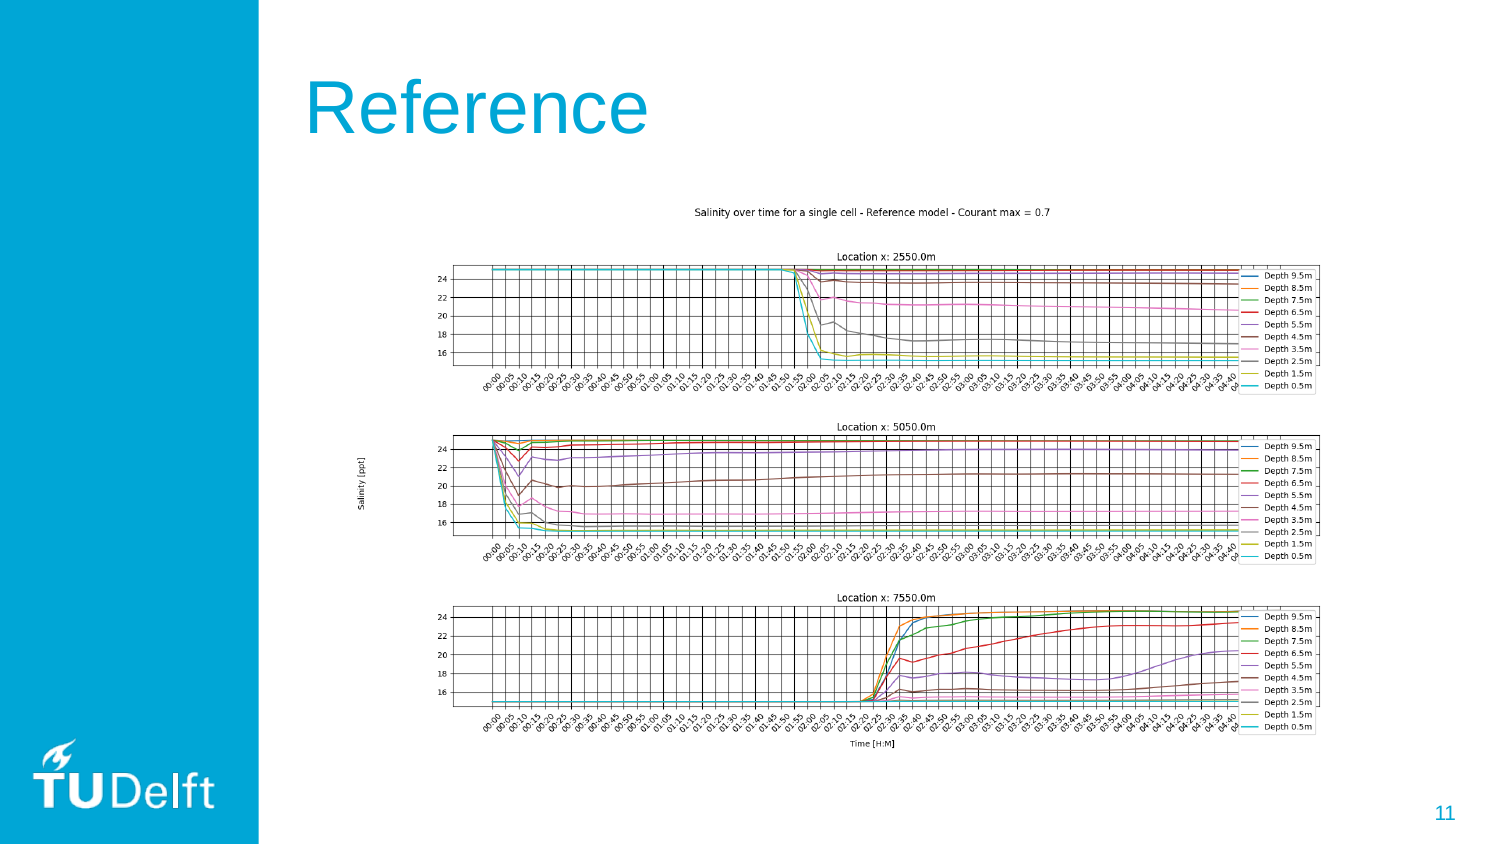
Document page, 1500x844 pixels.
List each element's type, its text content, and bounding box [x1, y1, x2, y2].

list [313, 196, 1431, 769]
title Reference [289, 33, 1455, 175]
